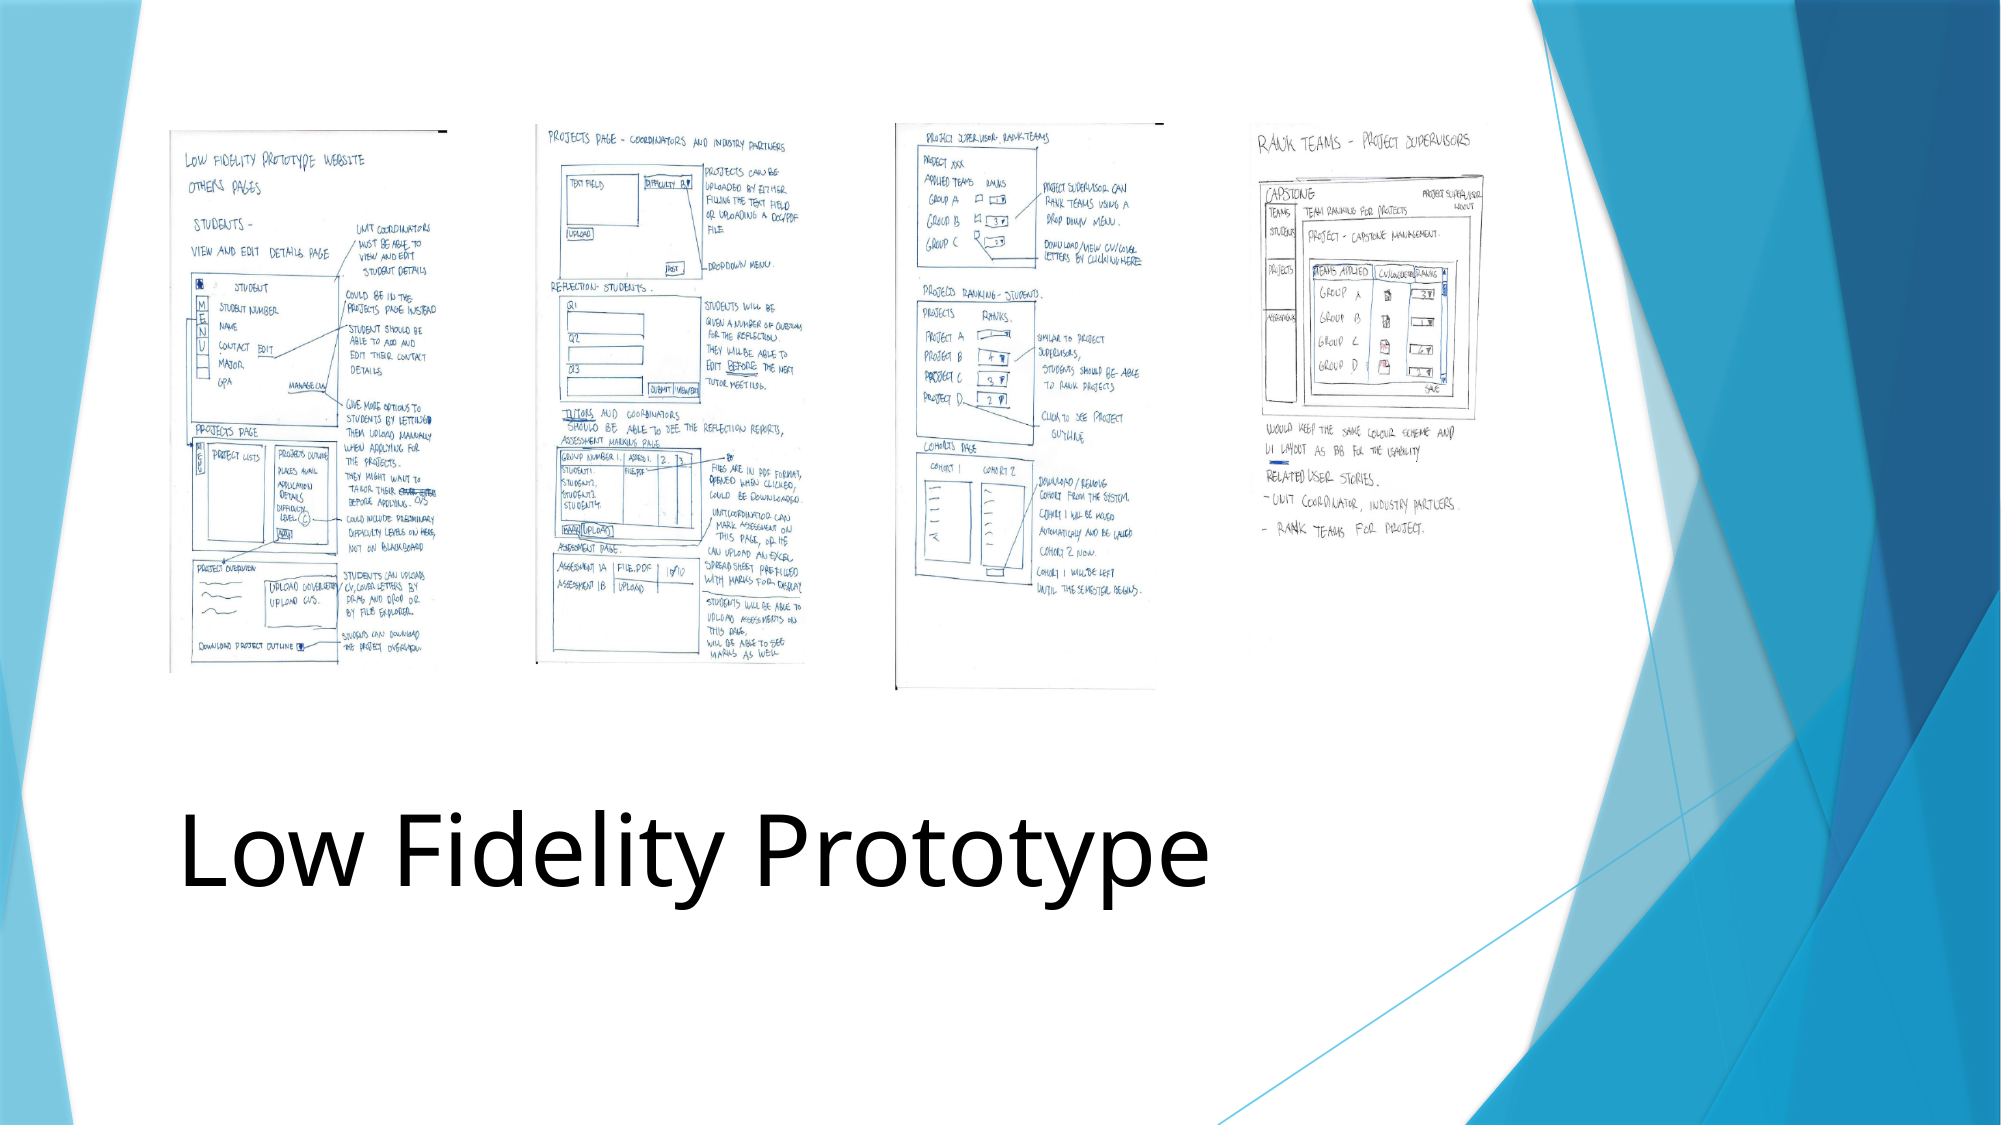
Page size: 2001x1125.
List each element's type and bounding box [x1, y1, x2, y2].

list [886, 99, 1496, 698]
picture [161, 123, 824, 674]
text_box [0, 0, 2000, 1125]
